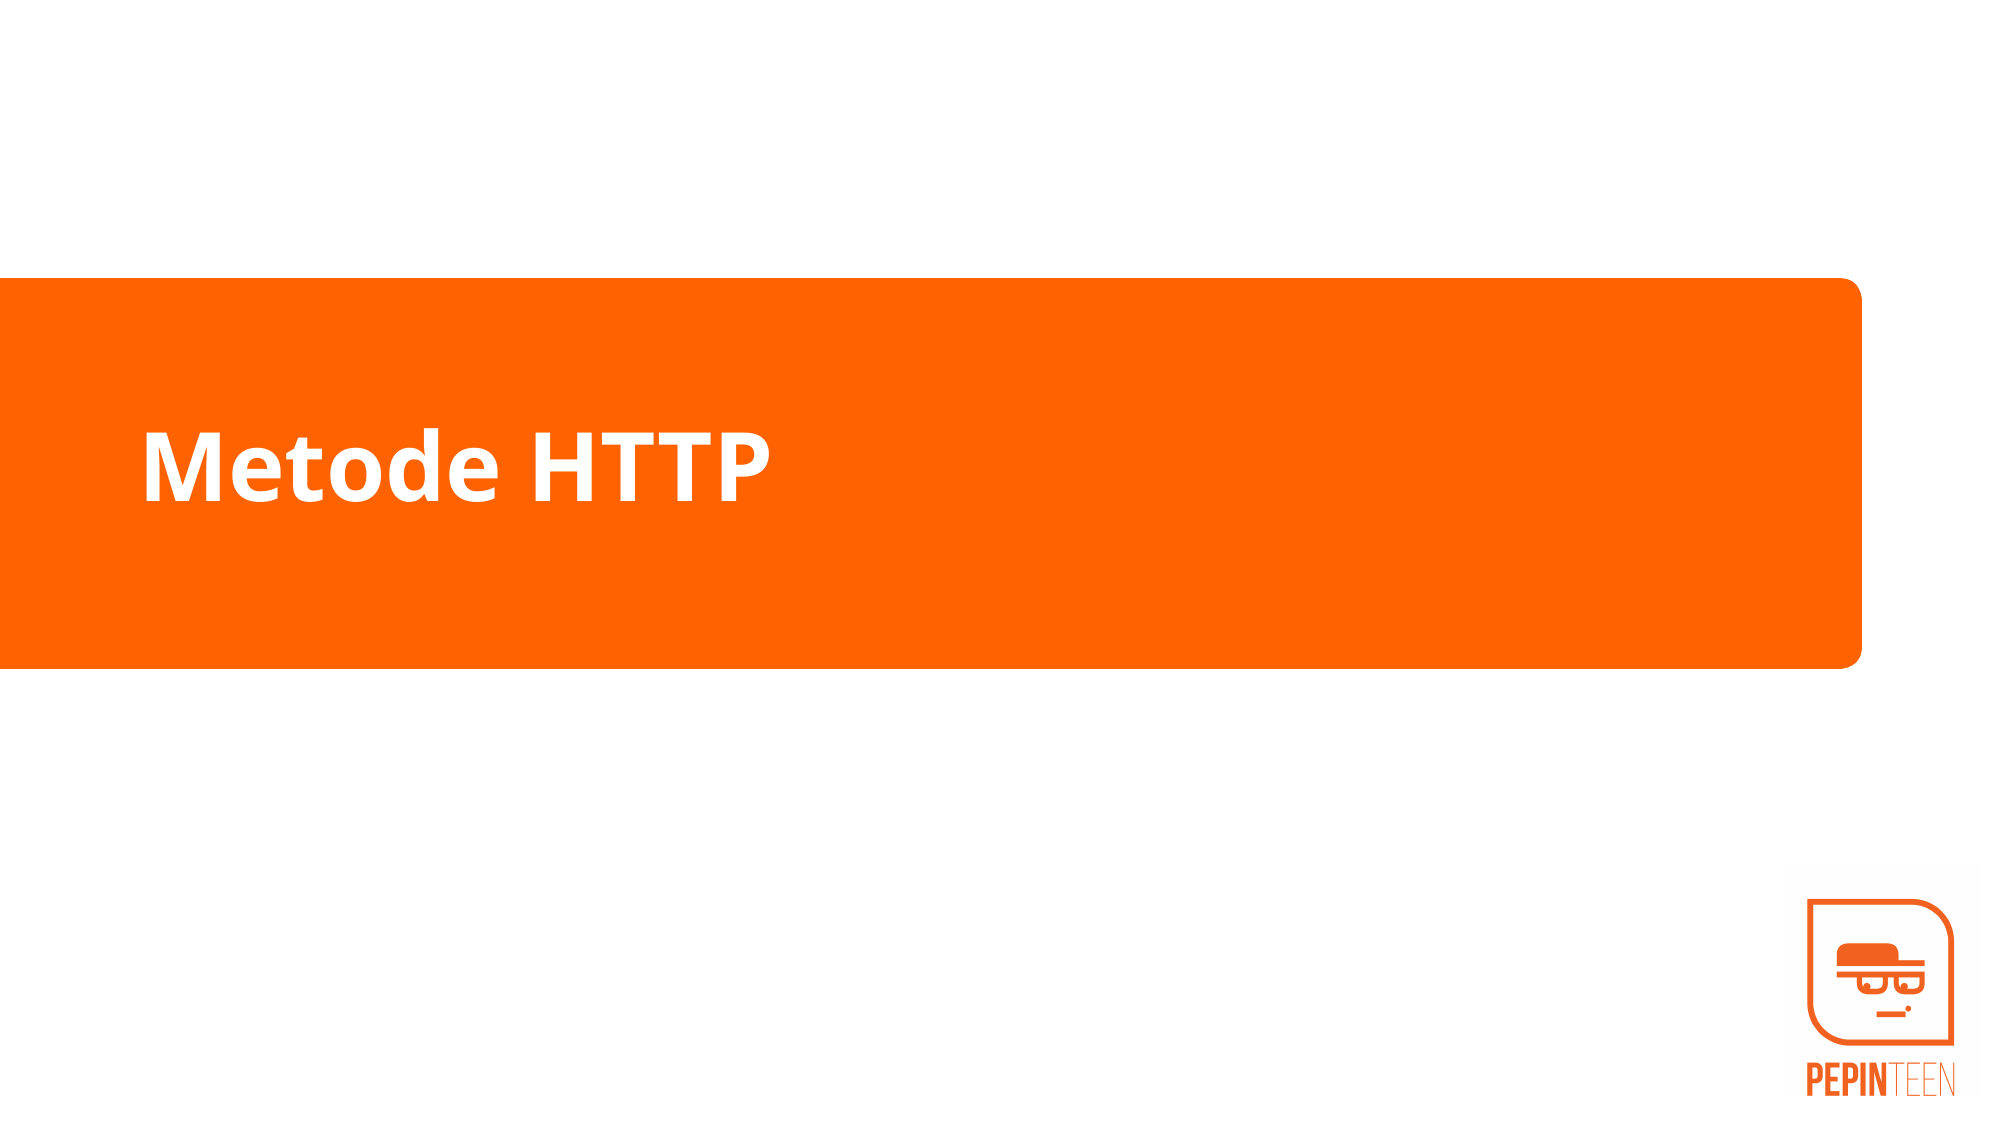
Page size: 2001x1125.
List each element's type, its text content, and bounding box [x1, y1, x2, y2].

title Metode HTTP [138, 278, 1830, 667]
picture [1789, 864, 1982, 1097]
